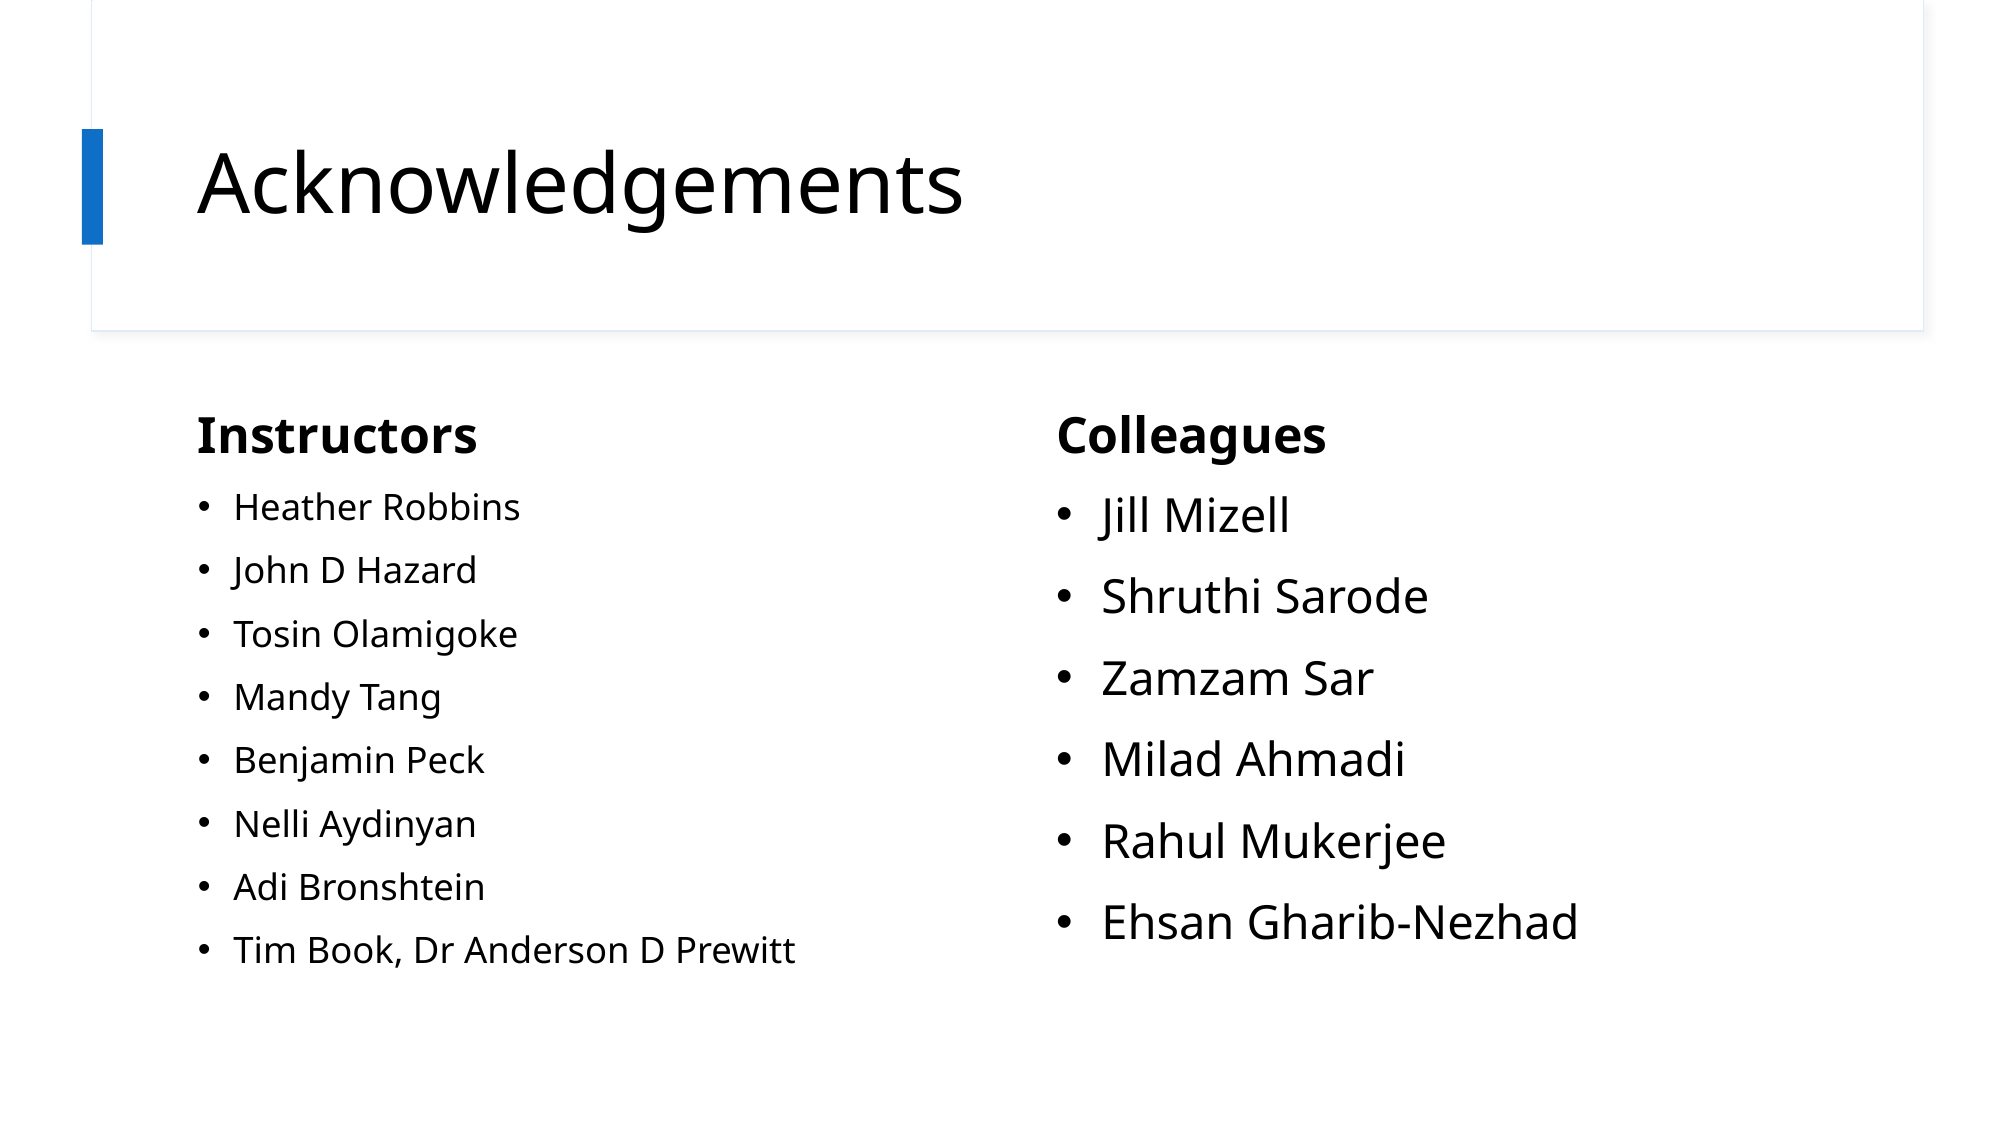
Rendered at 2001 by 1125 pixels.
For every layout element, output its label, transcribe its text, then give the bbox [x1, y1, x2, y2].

title Acknowledgements [183, 90, 1851, 284]
list Heather Robbins John D Hazard Tosin Olamigoke Mandy Tang Benjamin Peck Nelli Aydinyan Adi Bronshtein Tim Book, Dr Anderson D Prewitt [183, 472, 993, 982]
list Jill Mizell Shruthi Sarode Zamzam Sar Milad Ahmadi Rahul Mukerjee Ehsan Gharib-Nezhad [1041, 472, 1851, 959]
list Colleagues [1041, 335, 1851, 471]
list Instructors [183, 335, 993, 471]
